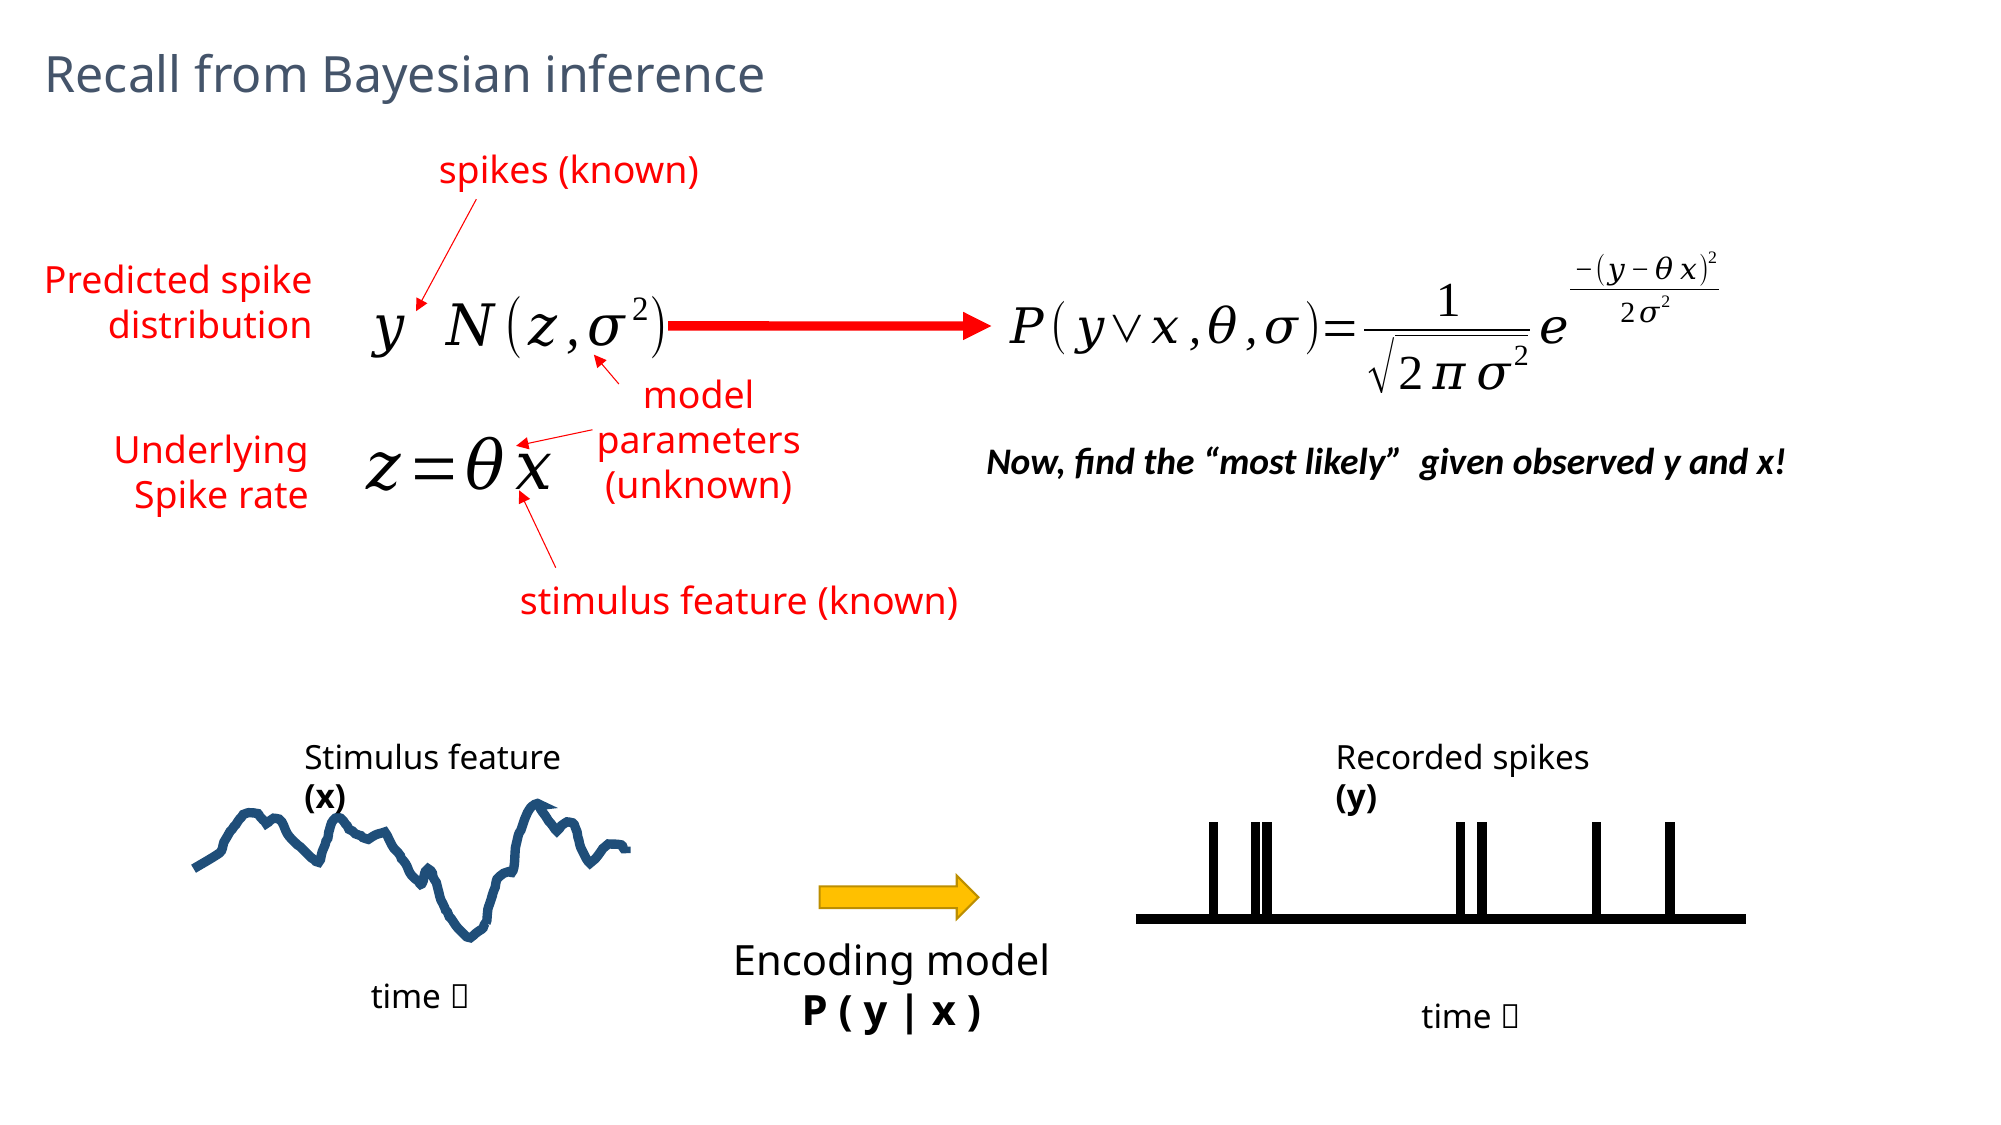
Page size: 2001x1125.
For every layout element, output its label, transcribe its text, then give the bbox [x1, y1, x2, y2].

text_box Underlying Spike rate [98, 418, 324, 524]
text_box Predicted spike distribution [29, 248, 328, 354]
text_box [678, 248, 1721, 400]
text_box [519, 490, 951, 631]
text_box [416, 138, 703, 312]
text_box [516, 354, 804, 516]
text_box Recall from Bayesian inference [29, 34, 1879, 110]
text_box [193, 728, 1747, 1044]
